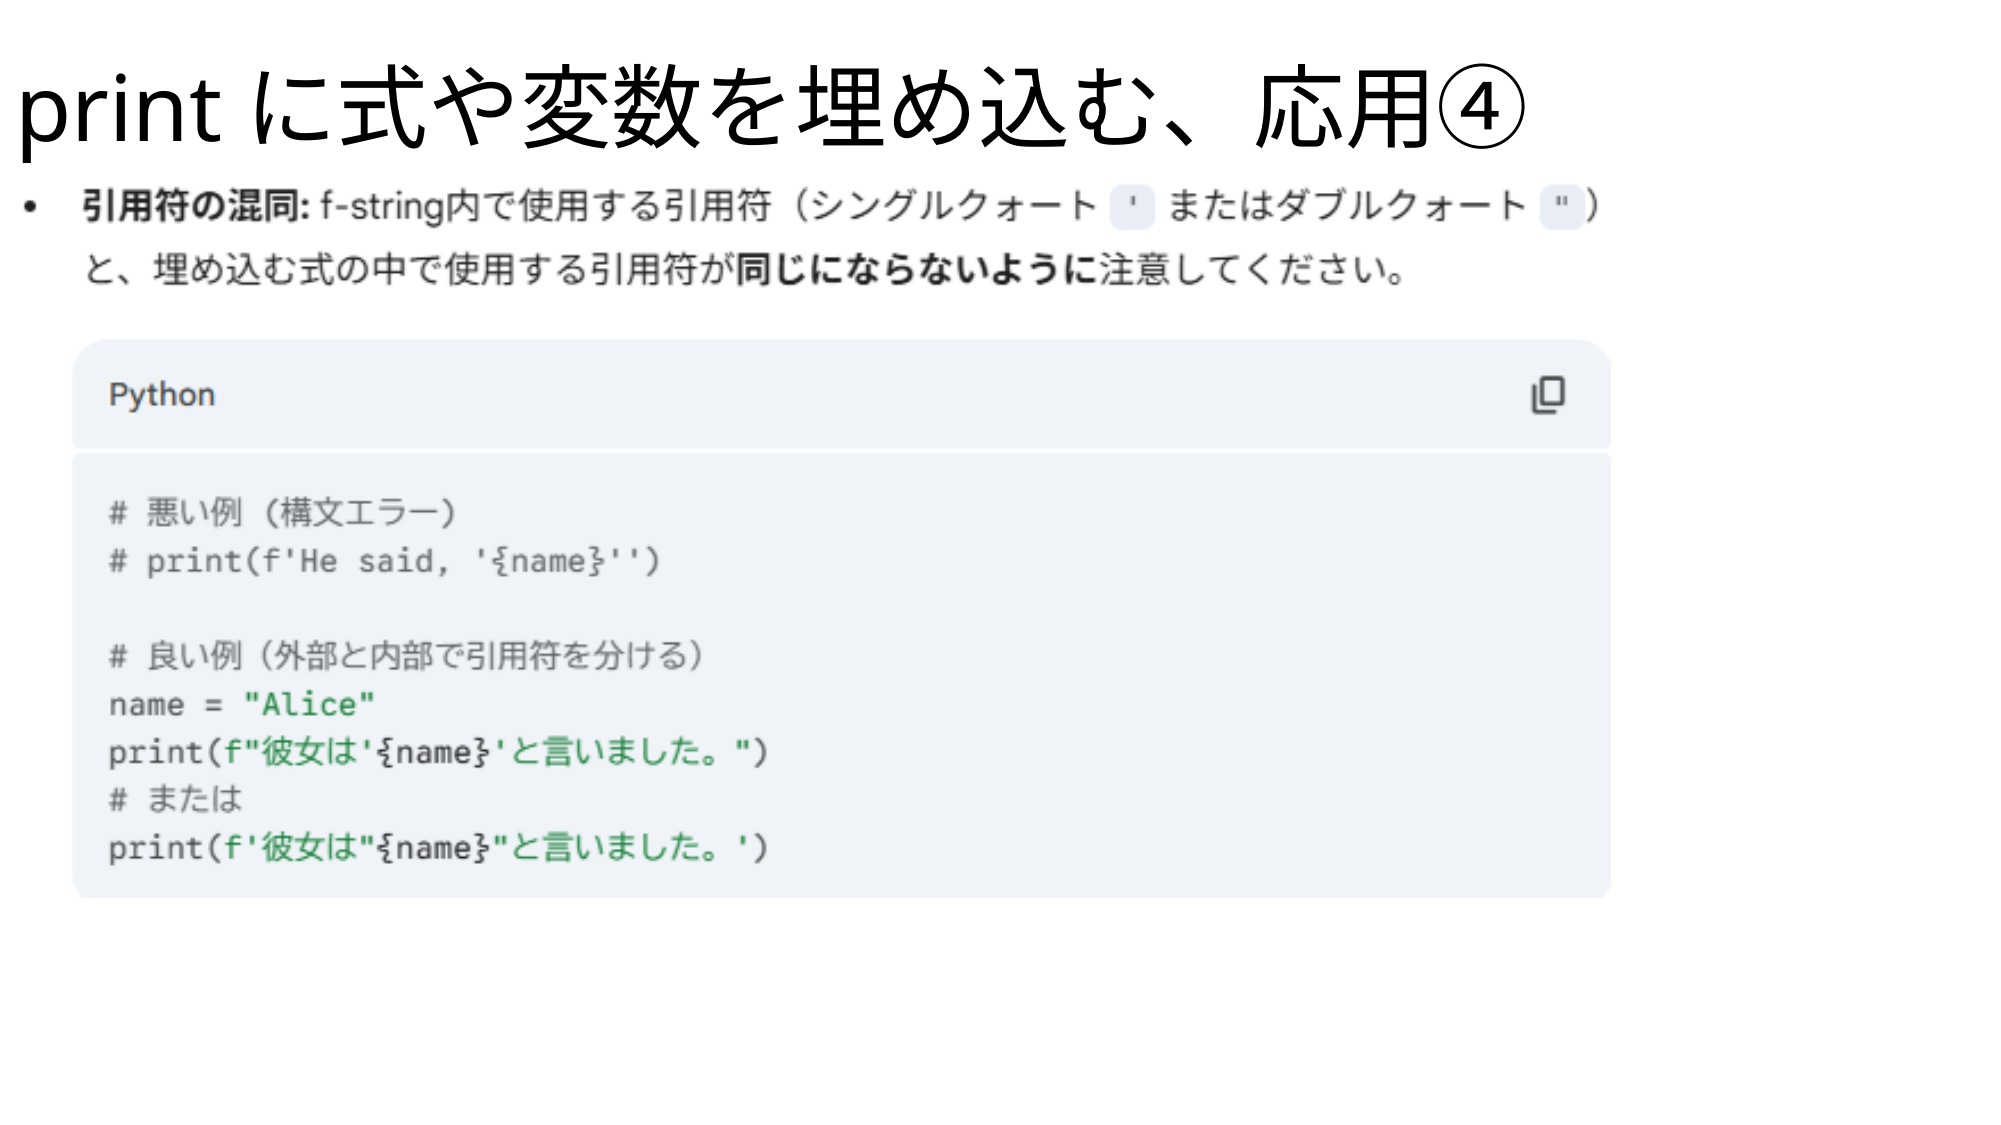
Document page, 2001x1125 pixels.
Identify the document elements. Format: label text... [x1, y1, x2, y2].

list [0, 166, 1612, 898]
title printに式や変数を埋め込む、応用④ [0, 3, 1725, 221]
